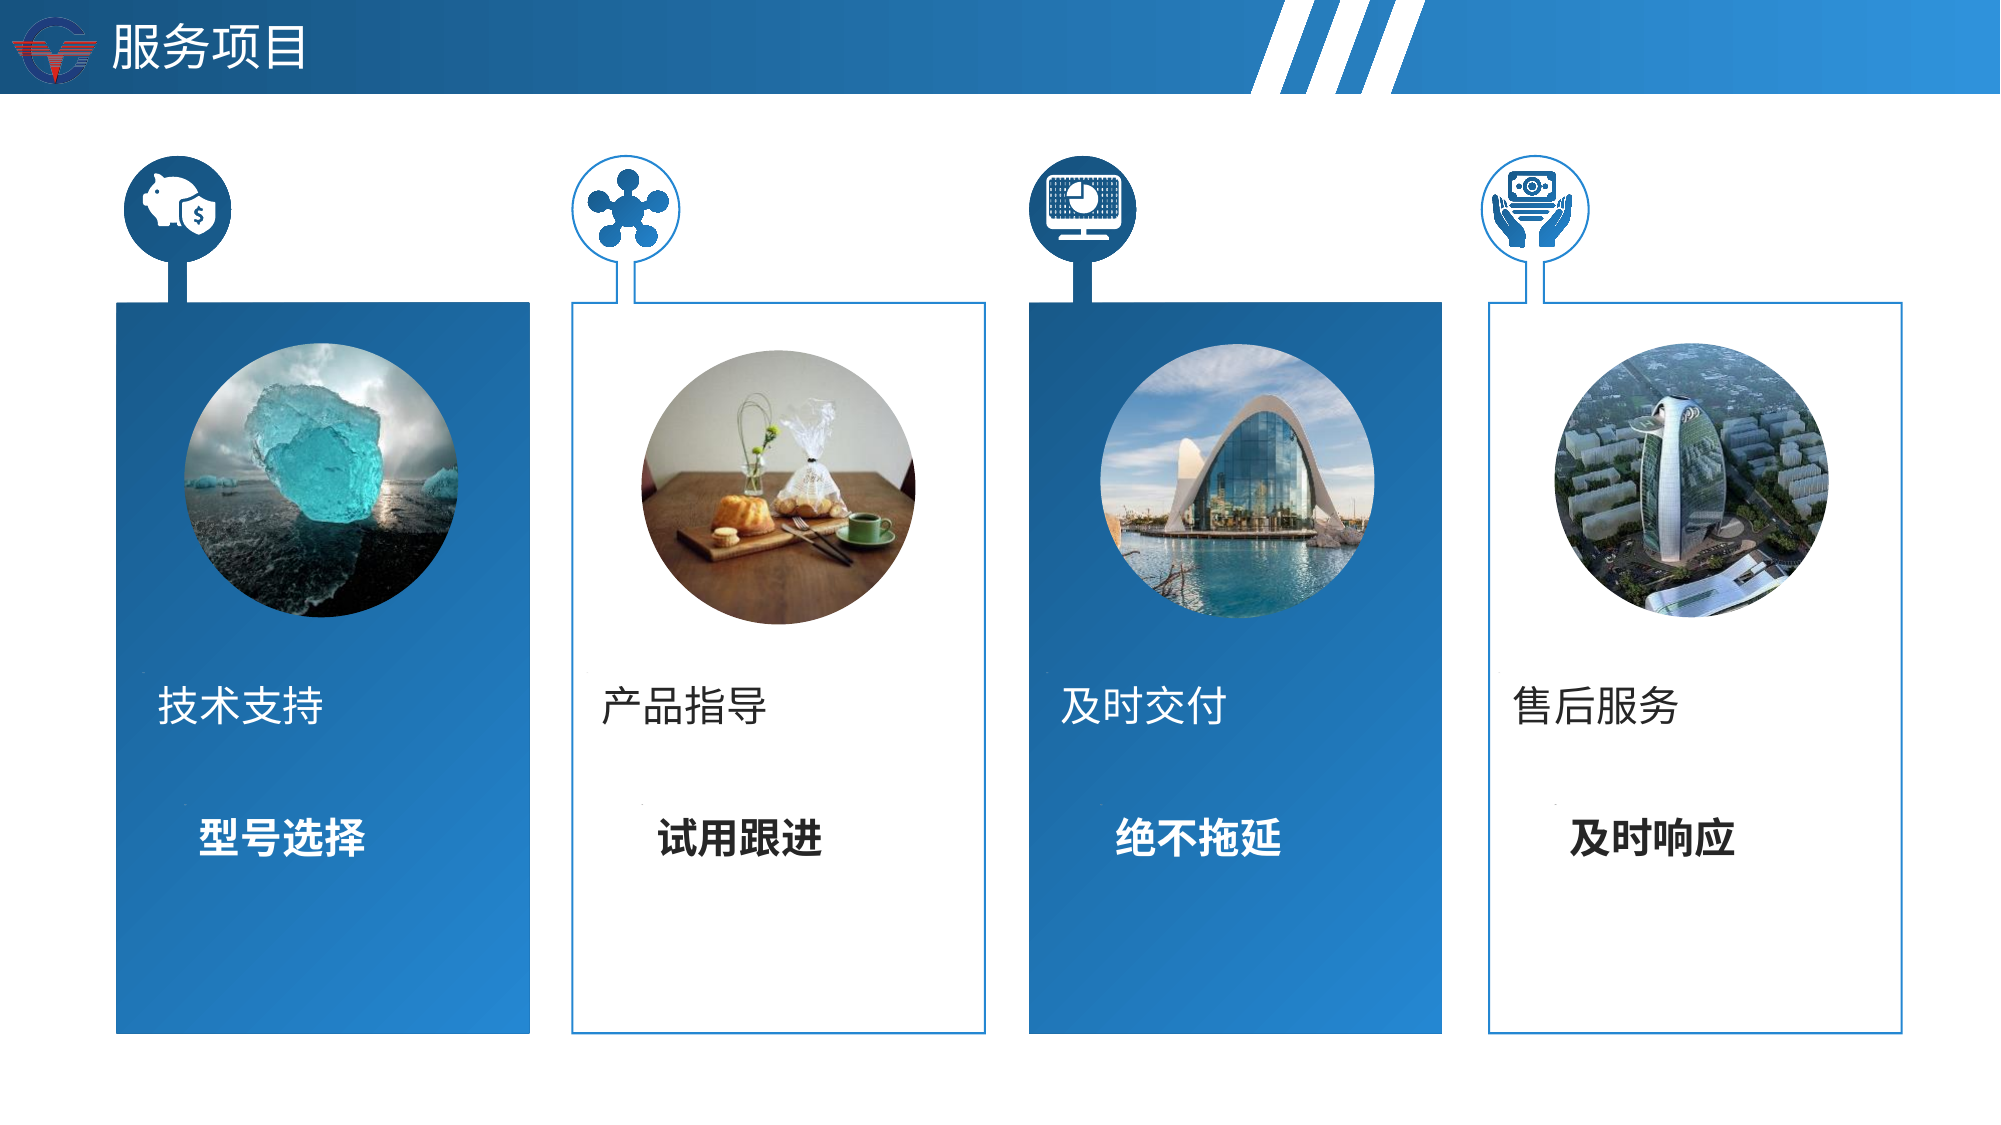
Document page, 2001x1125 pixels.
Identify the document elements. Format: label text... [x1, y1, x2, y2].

picture [12, 17, 97, 85]
text_box 绝不拖延 [1100, 804, 1431, 870]
text_box [1046, 174, 1122, 240]
text_box 及时响应 [1554, 804, 1886, 870]
text_box [1508, 171, 1556, 202]
text_box 试用跟进 [641, 804, 972, 870]
text_box [1512, 210, 1550, 214]
text_box 服务项目 [96, 8, 385, 83]
text_box 产品指导 [586, 672, 918, 738]
text_box [1492, 194, 1526, 248]
text_box 技术支持 [142, 672, 474, 738]
text_box [571, 154, 986, 1035]
text_box [1553, 342, 1830, 619]
text_box 及时交付 [1046, 672, 1377, 738]
text_box [1518, 216, 1544, 221]
text_box [1539, 194, 1572, 247]
text_box [587, 169, 669, 247]
text_box 型号选择 [184, 804, 515, 870]
text_box [183, 342, 460, 619]
text_box [1028, 154, 1443, 1035]
text_box [182, 195, 216, 235]
text_box [115, 154, 531, 1035]
text_box [142, 173, 199, 227]
text_box 售后服务 [1498, 672, 1829, 738]
text_box [640, 349, 917, 626]
text_box [1480, 154, 1903, 1035]
text_box [1509, 203, 1556, 208]
text_box [1099, 343, 1376, 620]
